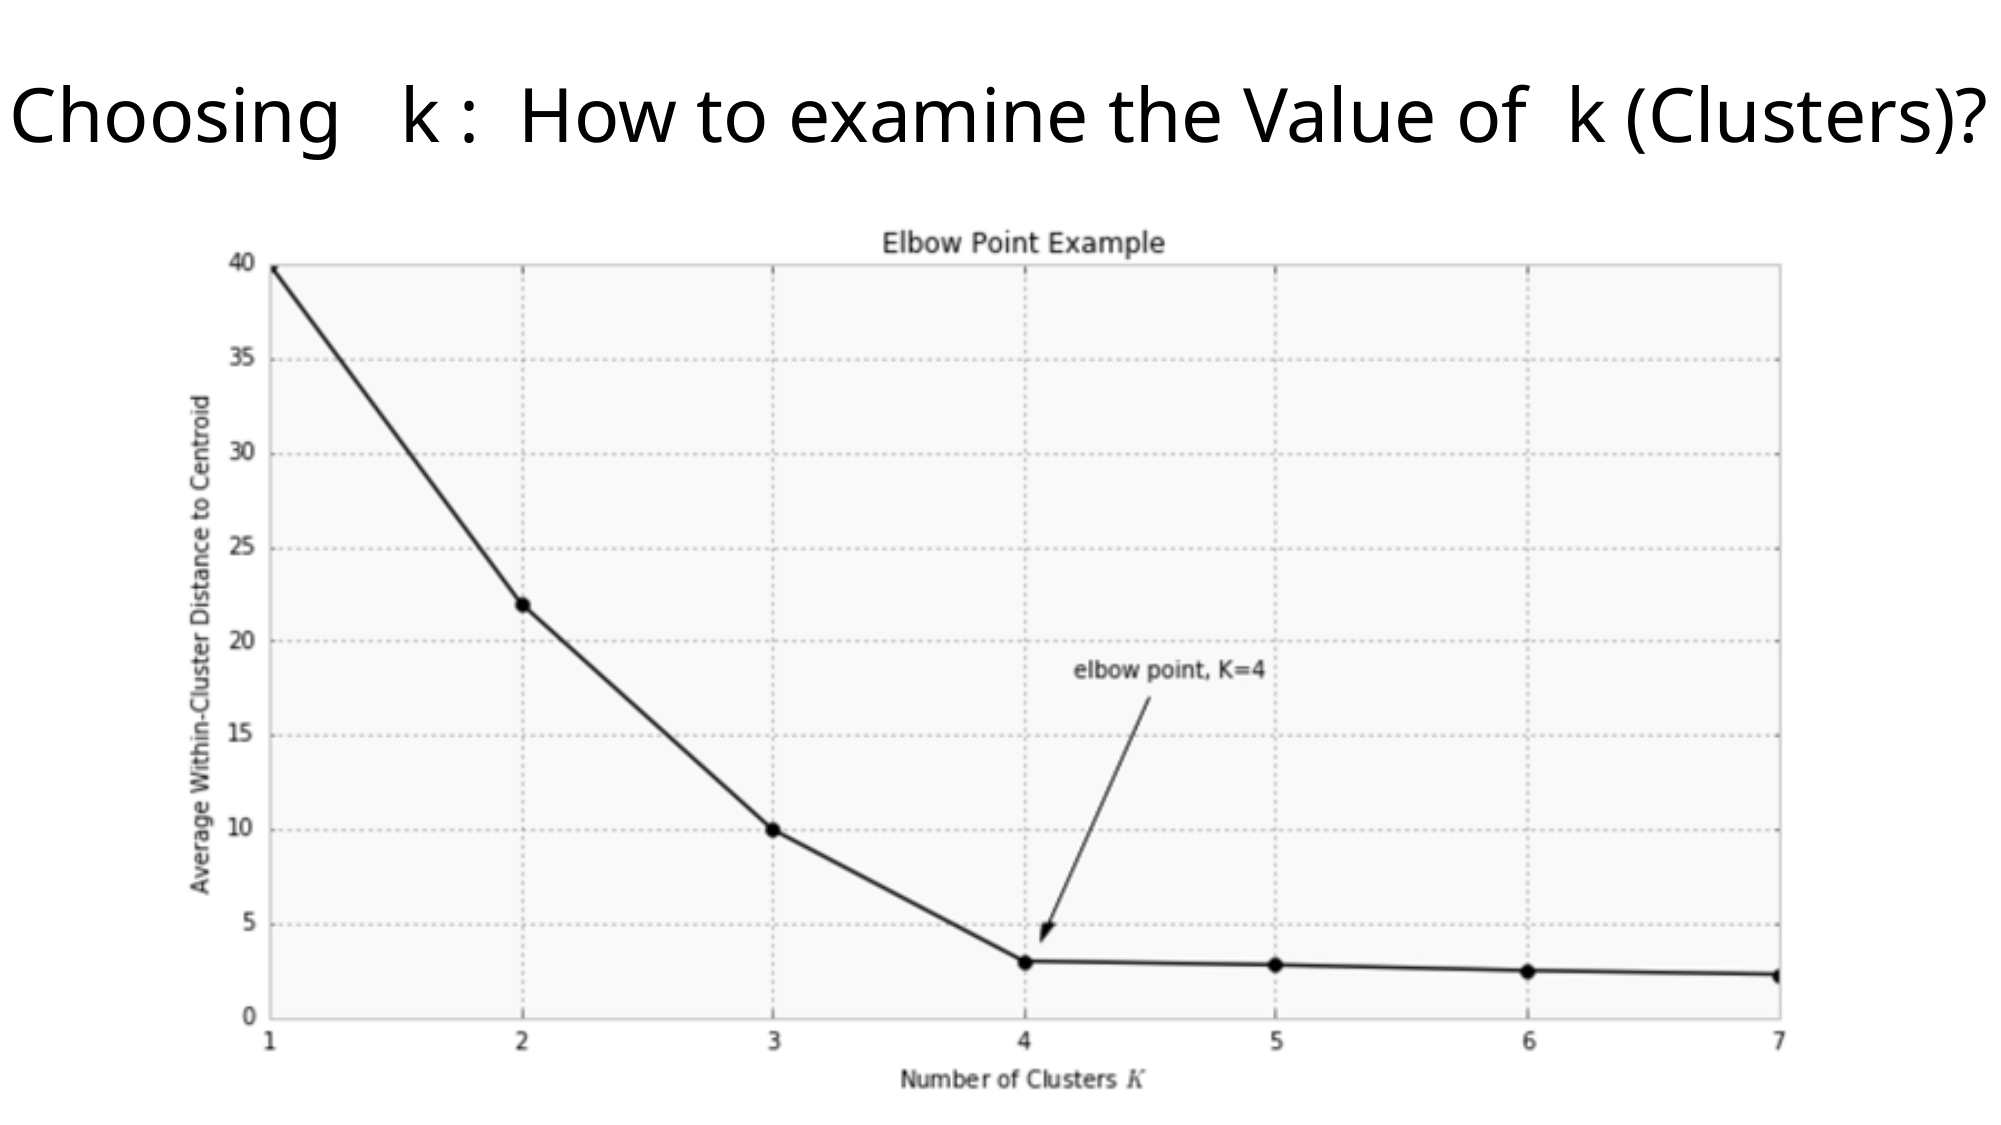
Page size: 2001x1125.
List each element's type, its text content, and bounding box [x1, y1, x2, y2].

picture [153, 211, 1847, 1125]
text_box Choosing k : How to examine the Value of k (Clusters)? [0, 60, 2000, 165]
